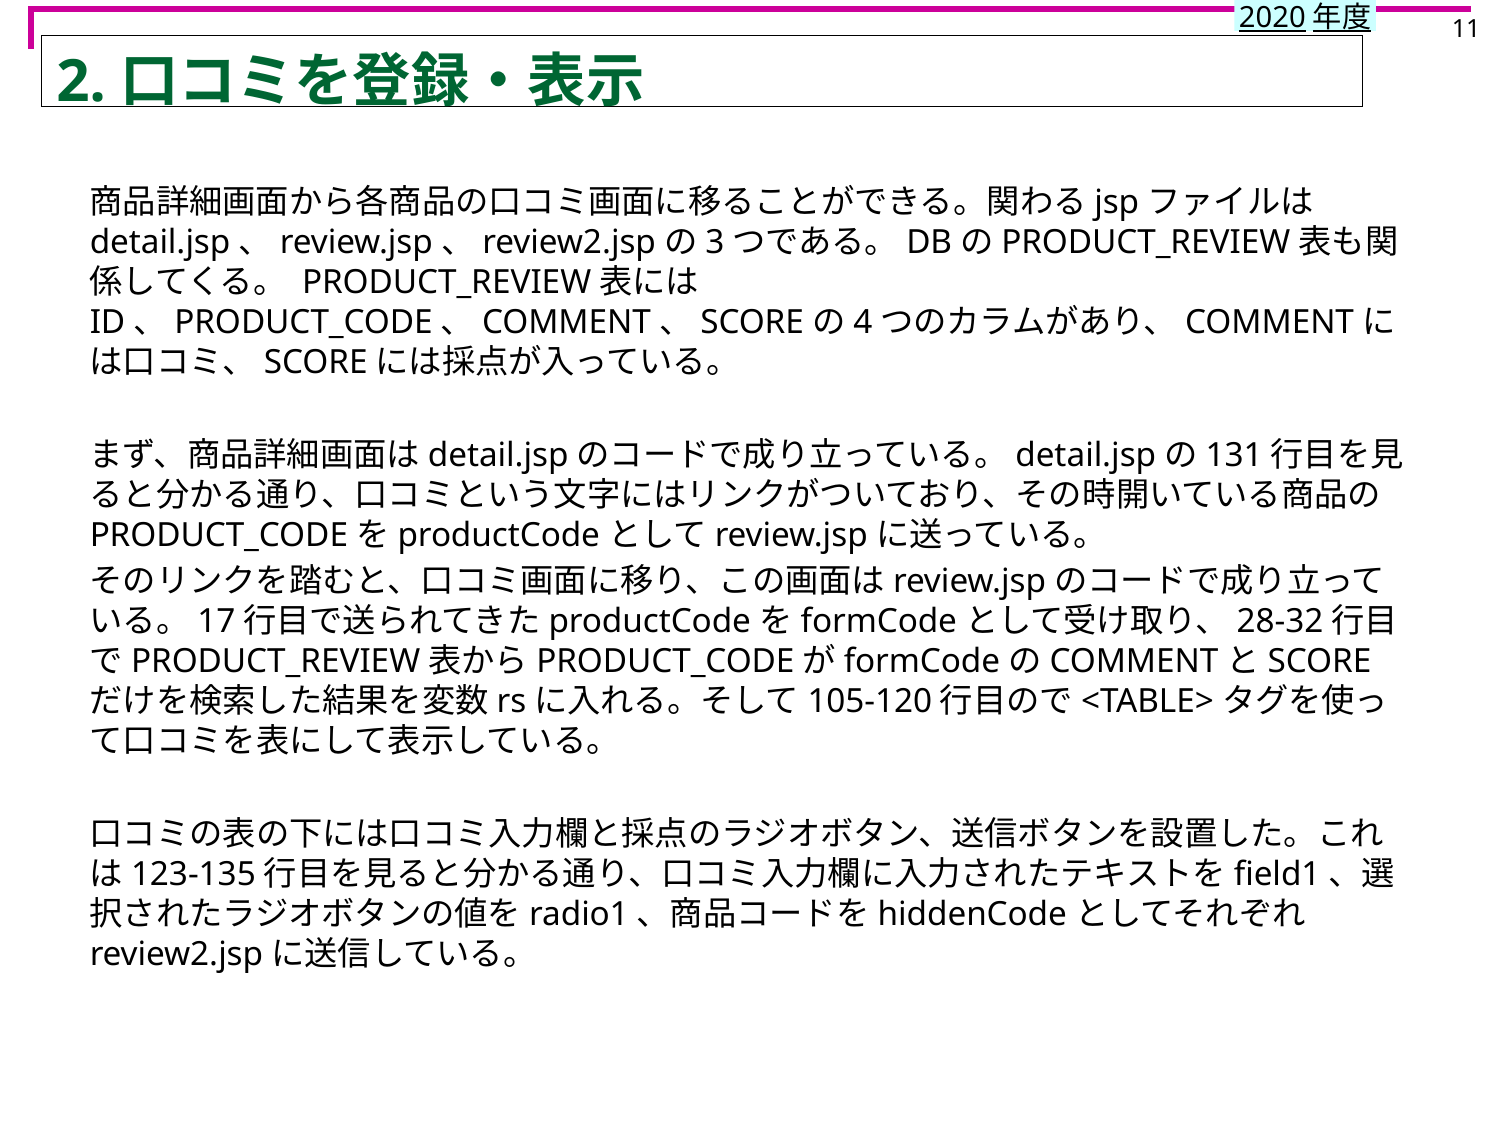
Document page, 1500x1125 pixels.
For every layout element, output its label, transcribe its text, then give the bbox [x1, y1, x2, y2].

title 2.口コミを登録・表示 [41, 35, 1363, 107]
slide_number 11 [1372, 12, 1496, 55]
list 商品詳細画面から各商品の口コミ画面に移ることができる。関わるjspファイルはdetail.jsp、review.jsp、review2.jspの3つである。DBのPRODUCT_REVIEW表も関係してくる。 PRODUCT_REVIEW表にはID、PRODUCT_CODE、COMMENT、SCOREの4つのカラムがあり、COMMENTには口コミ、SCOREには採点が入っている。 まず、商品詳細画面はdetail.jspのコードで成り立っている。detail.jspの131行目を見ると分かる通り、口コミという文字にはリンクがついており、その時開いている商品のPRODUCT_CODEをproductCodeとしてreview.jspに送っている。 そのリンクを踏むと、口コミ画面に移り、この画面はreview.jspのコードで成り立っている。17行目で送られてきたproductCodeをformCodeとして受け取り、28-32行目でPRODUCT_REVIEW表からPRODUCT_CODEがformCodeのCOMMENTとSCOREだけを検索した結果を変数rsに入れる。そして105-120行目ので<TABLE>タグを使って口コミを表にして表示している。 口コミの表の下には口コミ入力欄と採点のラジオボタン、送信ボタンを設置した。これは123-135行目を見ると分かる通り、口コミ入力欄に入力されたテキストをfield1、選択されたラジオボタンの値をradio1、商品コードをhiddenCodeとしてそれぞれreview2.jspに送信している。 [75, 172, 1425, 1089]
